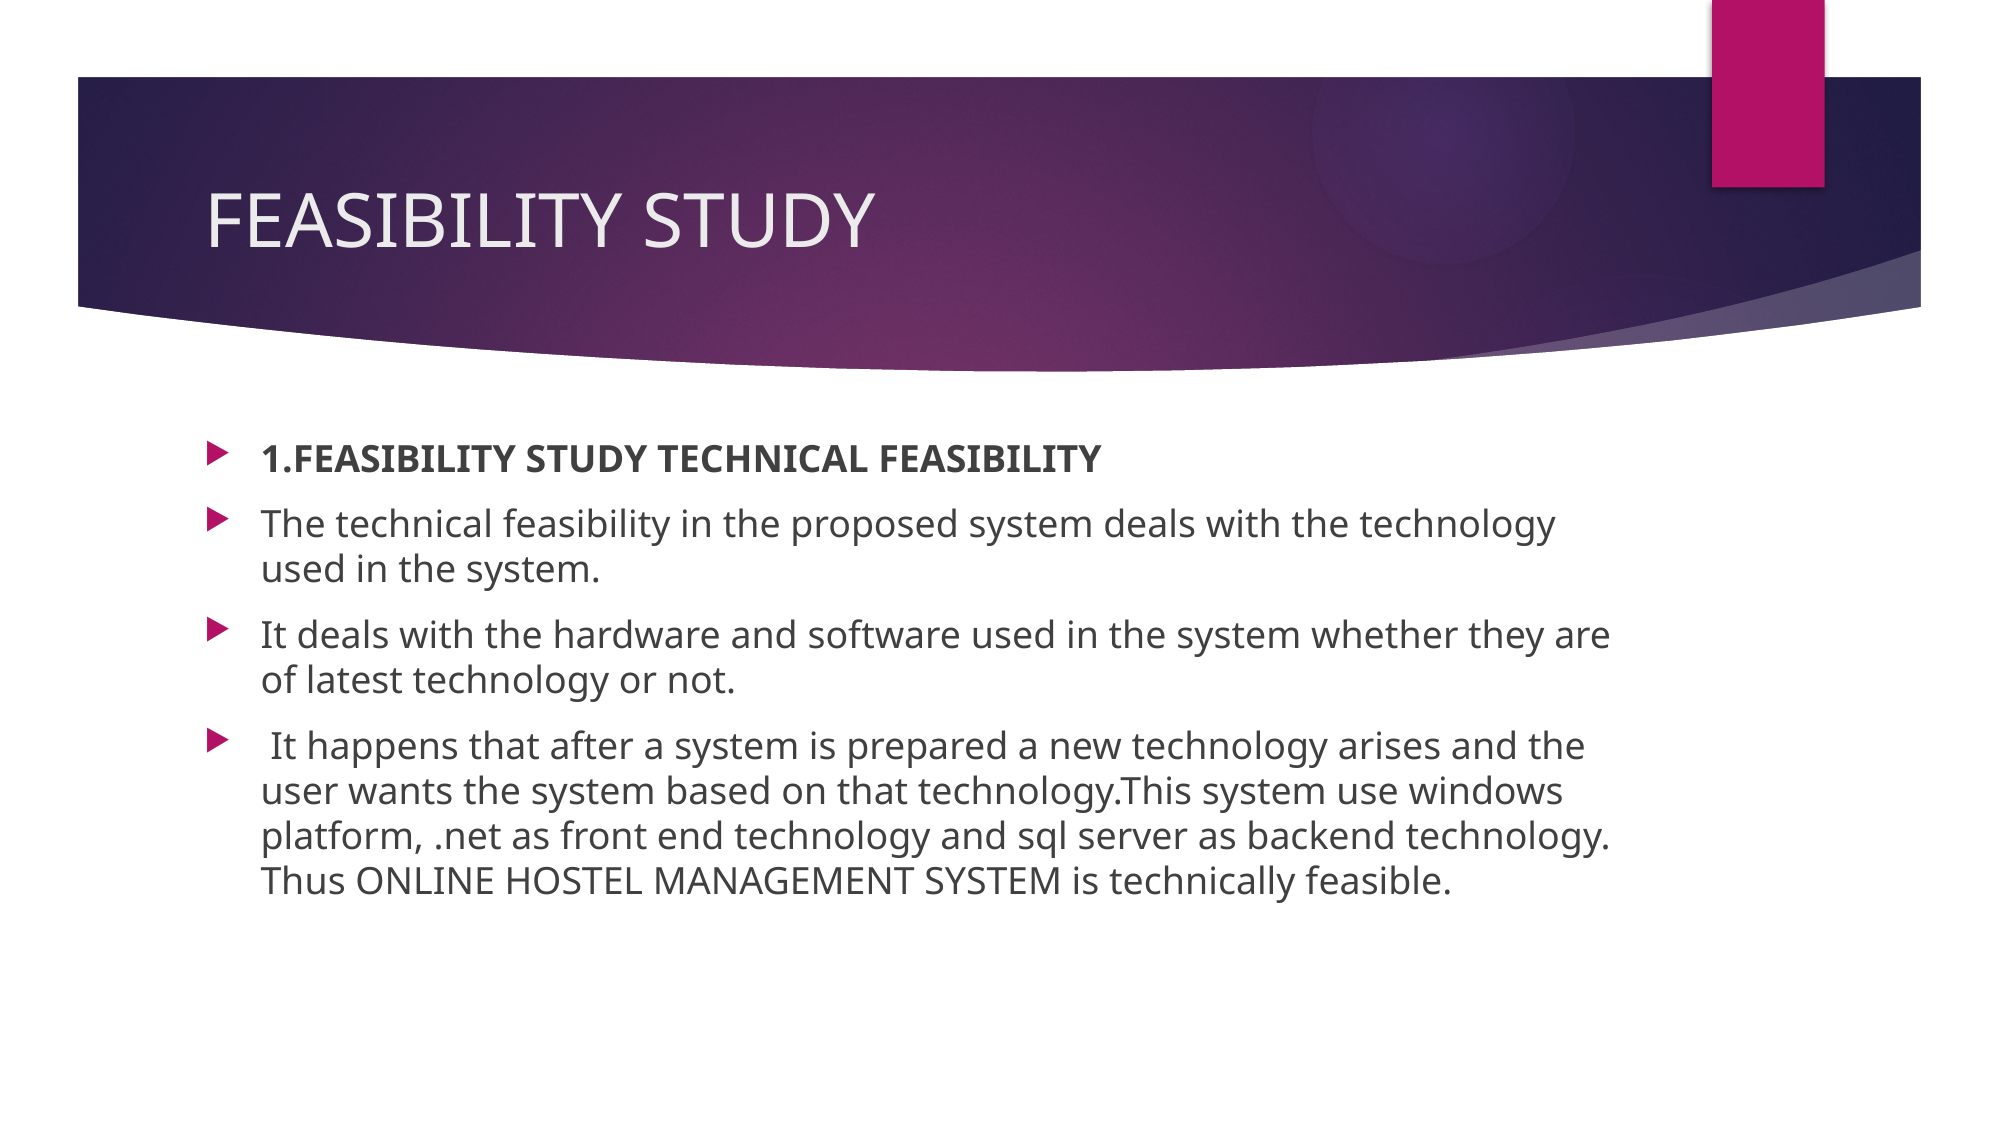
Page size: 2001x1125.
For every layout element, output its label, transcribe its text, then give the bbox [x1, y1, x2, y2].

title FEASIBILITY STUDY [189, 159, 1627, 276]
list 1.FEASIBILITY STUDY TECHNICAL FEASIBILITY The technical feasibility in the proposed system deals with the technology used in the system. It deals with the hardware and software used in the system whether they are of latest technology or not. It happens that after a system is prepared a new technology arises and the user wants the system based on that technology.This system use windows platform, .net as front end technology and sql server as backend technology. Thus ONLINE HOSTEL MANAGEMENT SYSTEM is technically feasible. [189, 427, 1638, 988]
